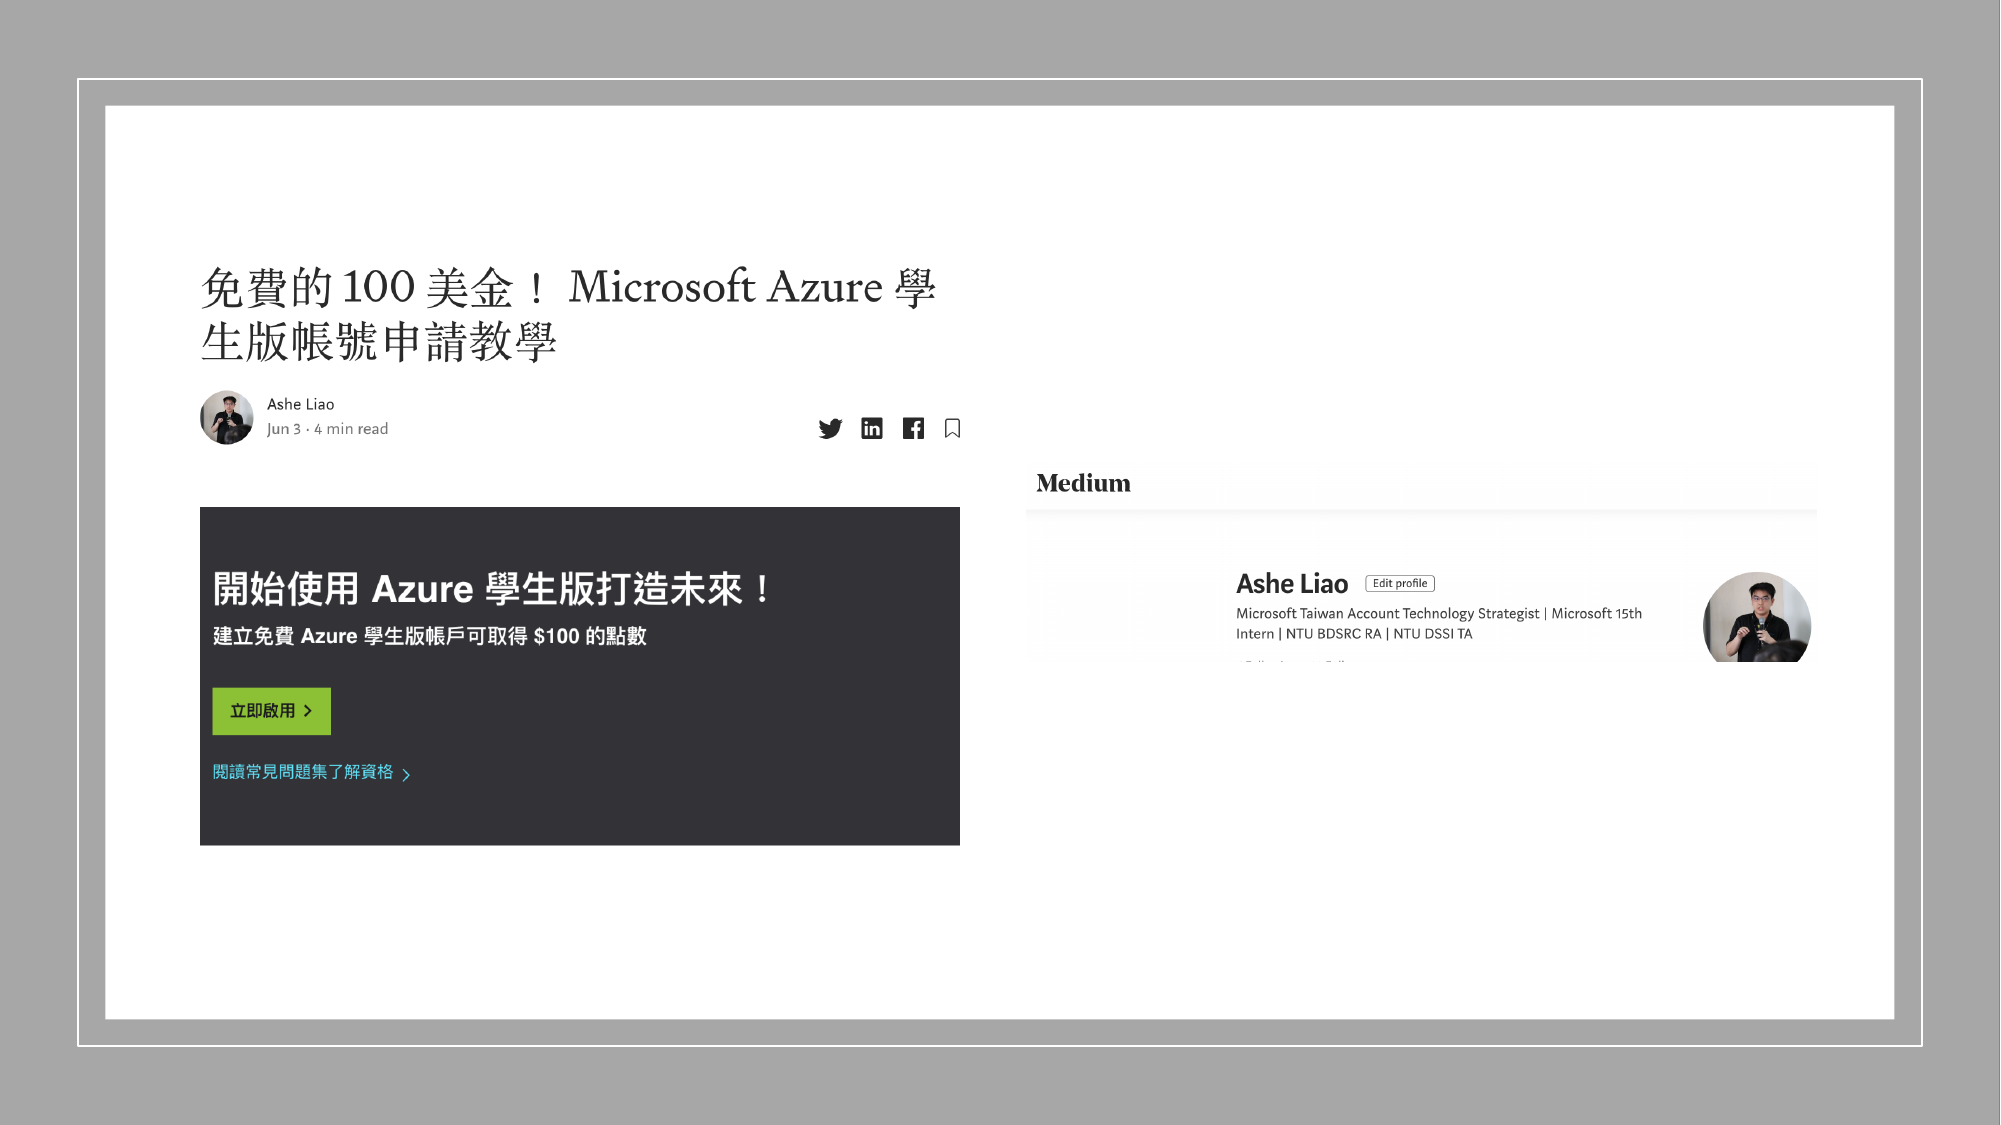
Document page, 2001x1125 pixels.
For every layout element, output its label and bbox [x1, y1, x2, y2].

text_box [0, 0, 2000, 1125]
text_box [77, 78, 1923, 1047]
picture [1026, 462, 1817, 662]
text_box [104, 104, 1895, 1020]
picture [183, 253, 974, 863]
